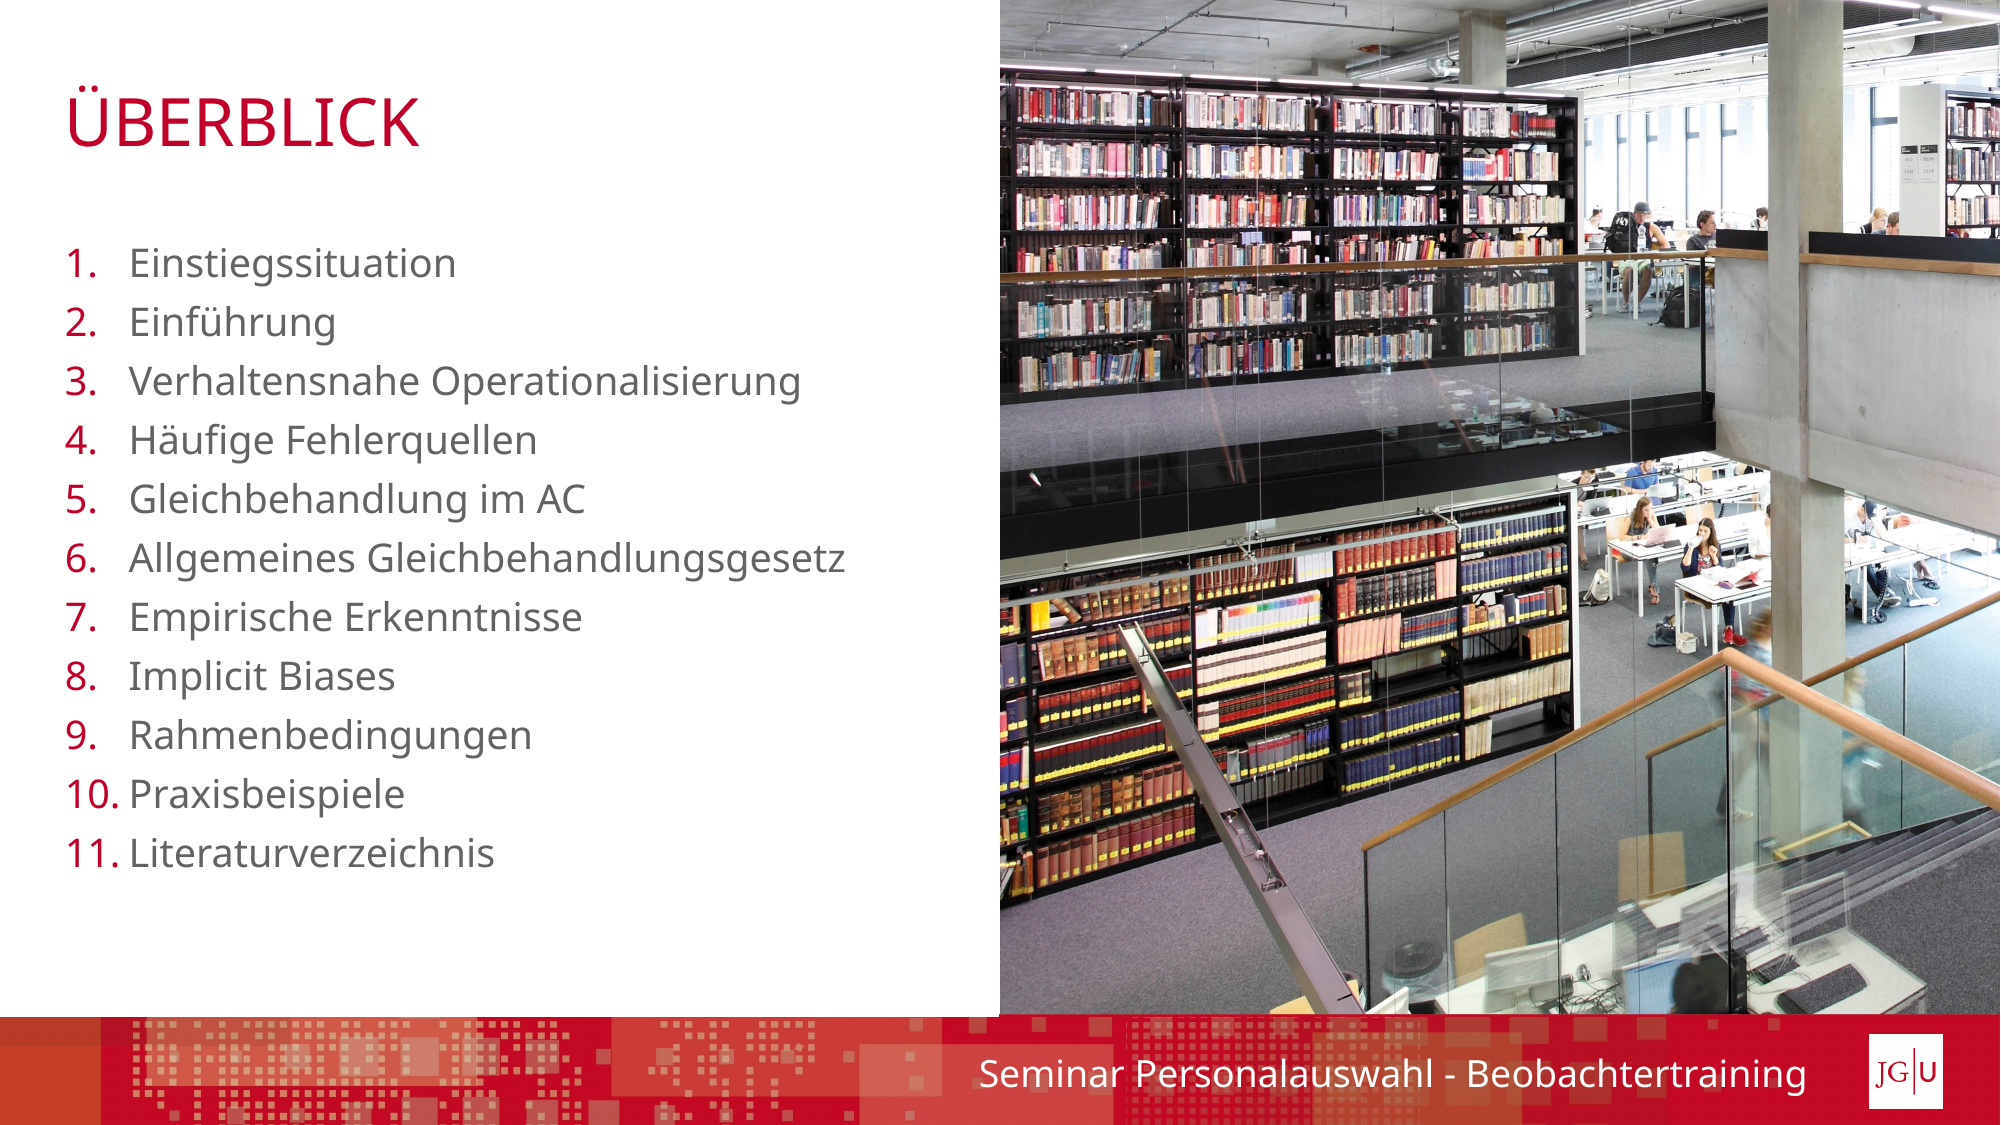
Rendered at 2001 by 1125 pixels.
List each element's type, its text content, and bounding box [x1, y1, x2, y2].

subtitle Einstiegssituation Einführung Verhaltensnahe Operationalisierung Häufige Fehlerquellen Gleichbehandlung im AC Allgemeines Gleichbehandlungsgesetz Empirische Erkenntnisse Implicit Biases Rahmenbedingungen Praxisbeispiele Literaturverzeichnis [49, 235, 958, 890]
picture [0, 0, 2000, 1125]
title Überblick [49, 81, 940, 235]
footer Seminar Personalauswahl - Beobachtertraining [821, 1042, 1824, 1103]
